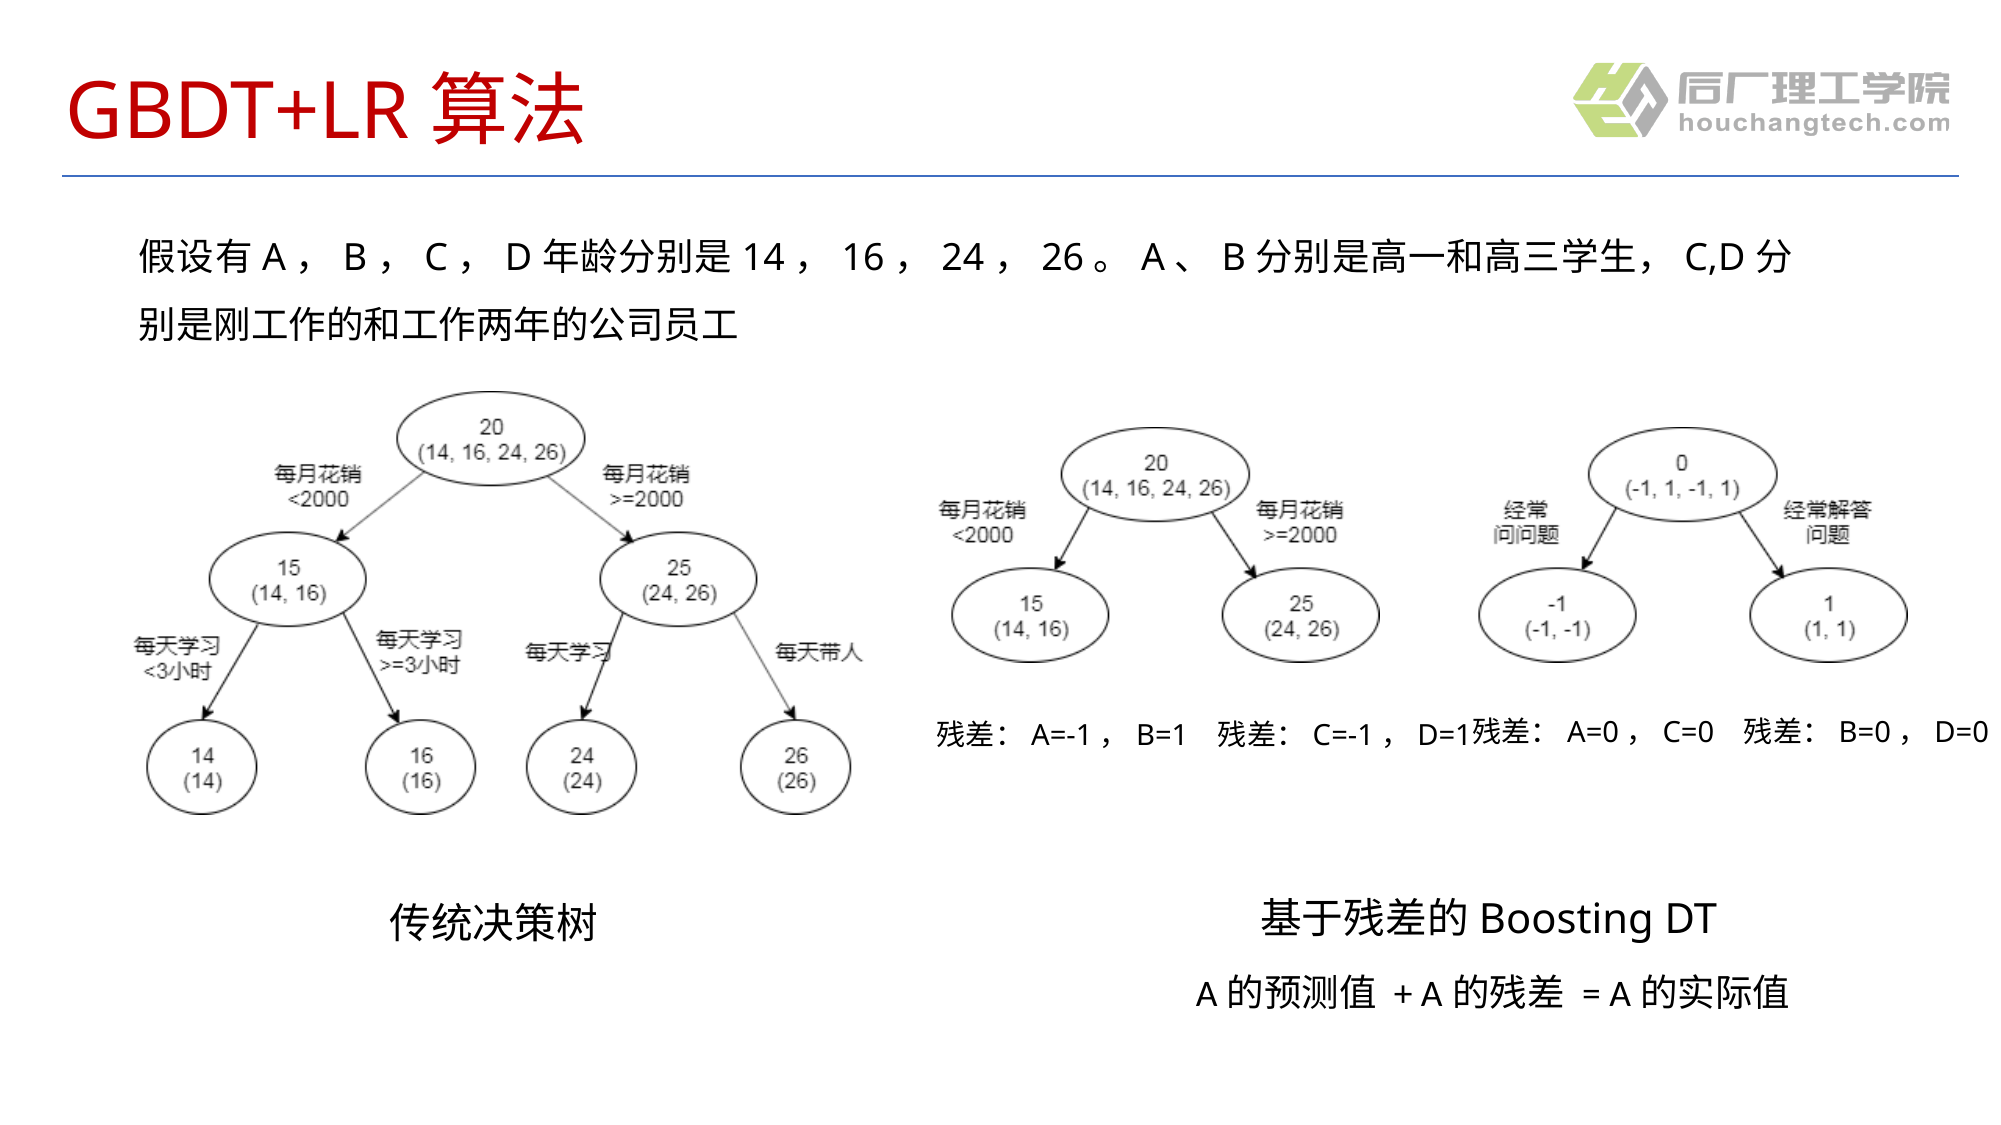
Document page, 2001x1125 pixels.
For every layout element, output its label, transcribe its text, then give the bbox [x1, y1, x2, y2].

text_box A的预测值 + A的残差 = A的实际值 [1188, 961, 1851, 1021]
text_box 残差：A=-1，B=1 残差：C=-1，D=1 [928, 691, 1493, 797]
title GBDT+LR算法 [57, 59, 1728, 167]
picture [1463, 426, 1908, 664]
text_box 残差：A=0，C=0 残差：B=0，D=0 [1464, 688, 2000, 794]
text_box 基于残差的Boosting DT [1252, 859, 1771, 961]
picture [130, 391, 868, 816]
text_box 假设有A，B，C，D年龄分别是14，16，24，26。A、B分别是高一和高三学生，C,D分别是刚工作的和工作两年的公司员工 [131, 203, 1801, 965]
picture [935, 426, 1381, 664]
text_box 传统决策树 [381, 864, 732, 970]
